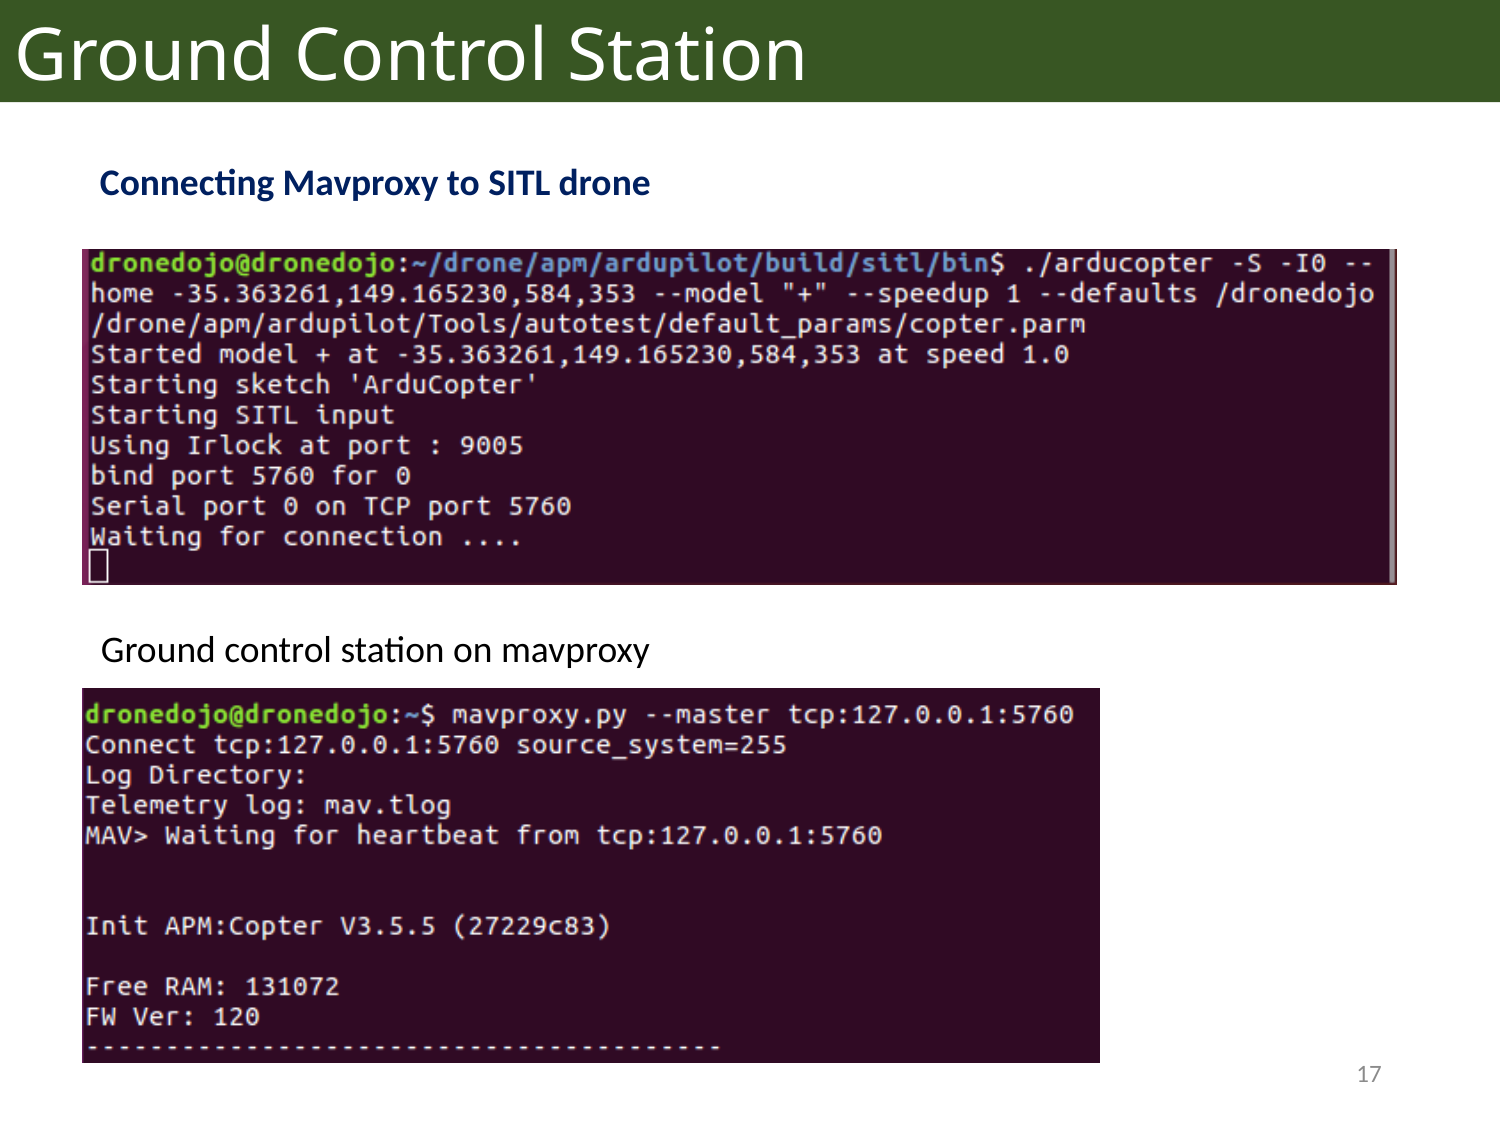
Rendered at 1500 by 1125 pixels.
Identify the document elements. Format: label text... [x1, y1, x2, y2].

text_box Ground Control Station [0, 0, 1500, 103]
text_box Connecting Mavproxy to SITL drone [85, 150, 667, 249]
text_box Ground control station on mavproxy [85, 618, 666, 678]
slide_number 17 [1059, 1042, 1397, 1103]
picture [82, 688, 1100, 1063]
picture [82, 249, 1397, 585]
